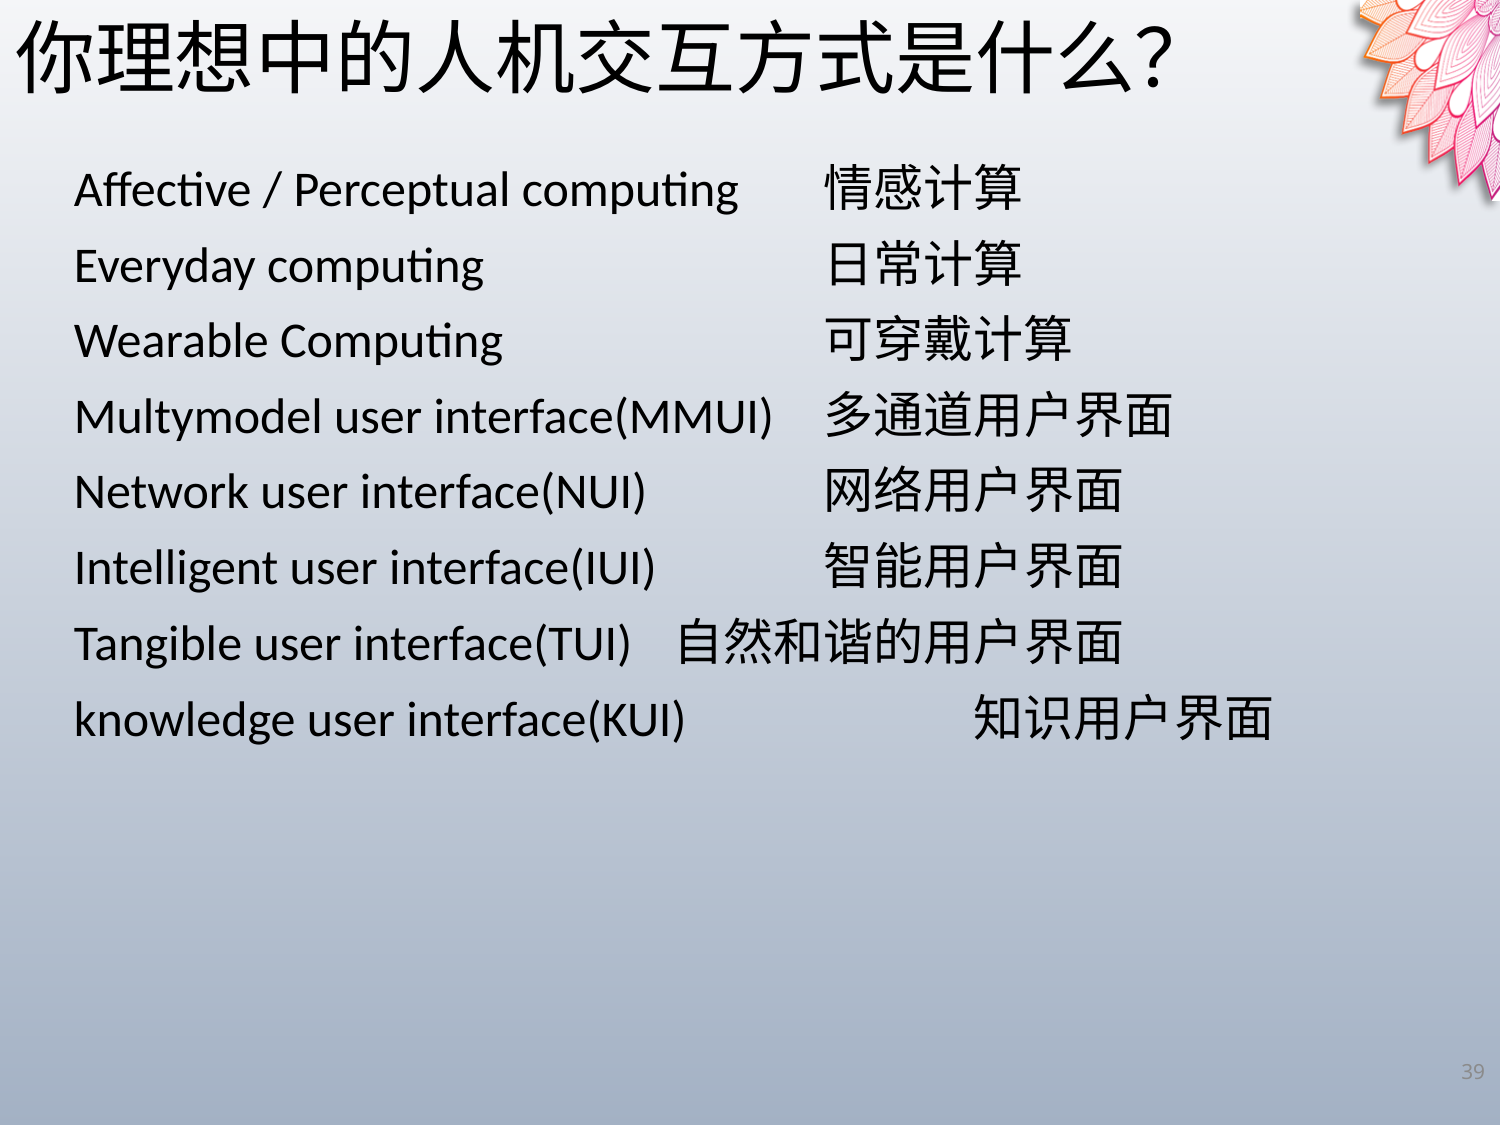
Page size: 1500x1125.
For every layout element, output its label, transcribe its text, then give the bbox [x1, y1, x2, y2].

list Affective / Perceptual computing 情感计算 Everyday computing 日常计算 Wearable Computing 可穿戴计算 Multymodel user interface(MMUI) 多通道用户界面 Network user interface(NUI) 网络用户界面 Intelligent user interface(IUI) 智能用户界面 Tangible user interface(TUI) 自然和谐的用户界面 knowledge user interface(KUI) 知识用户界面 [58, 148, 1500, 1106]
picture [1360, 0, 1500, 148]
title 你理想中的人机交互方式是什么？ [0, 10, 1305, 112]
slide_number 39 [1162, 1042, 1500, 1103]
